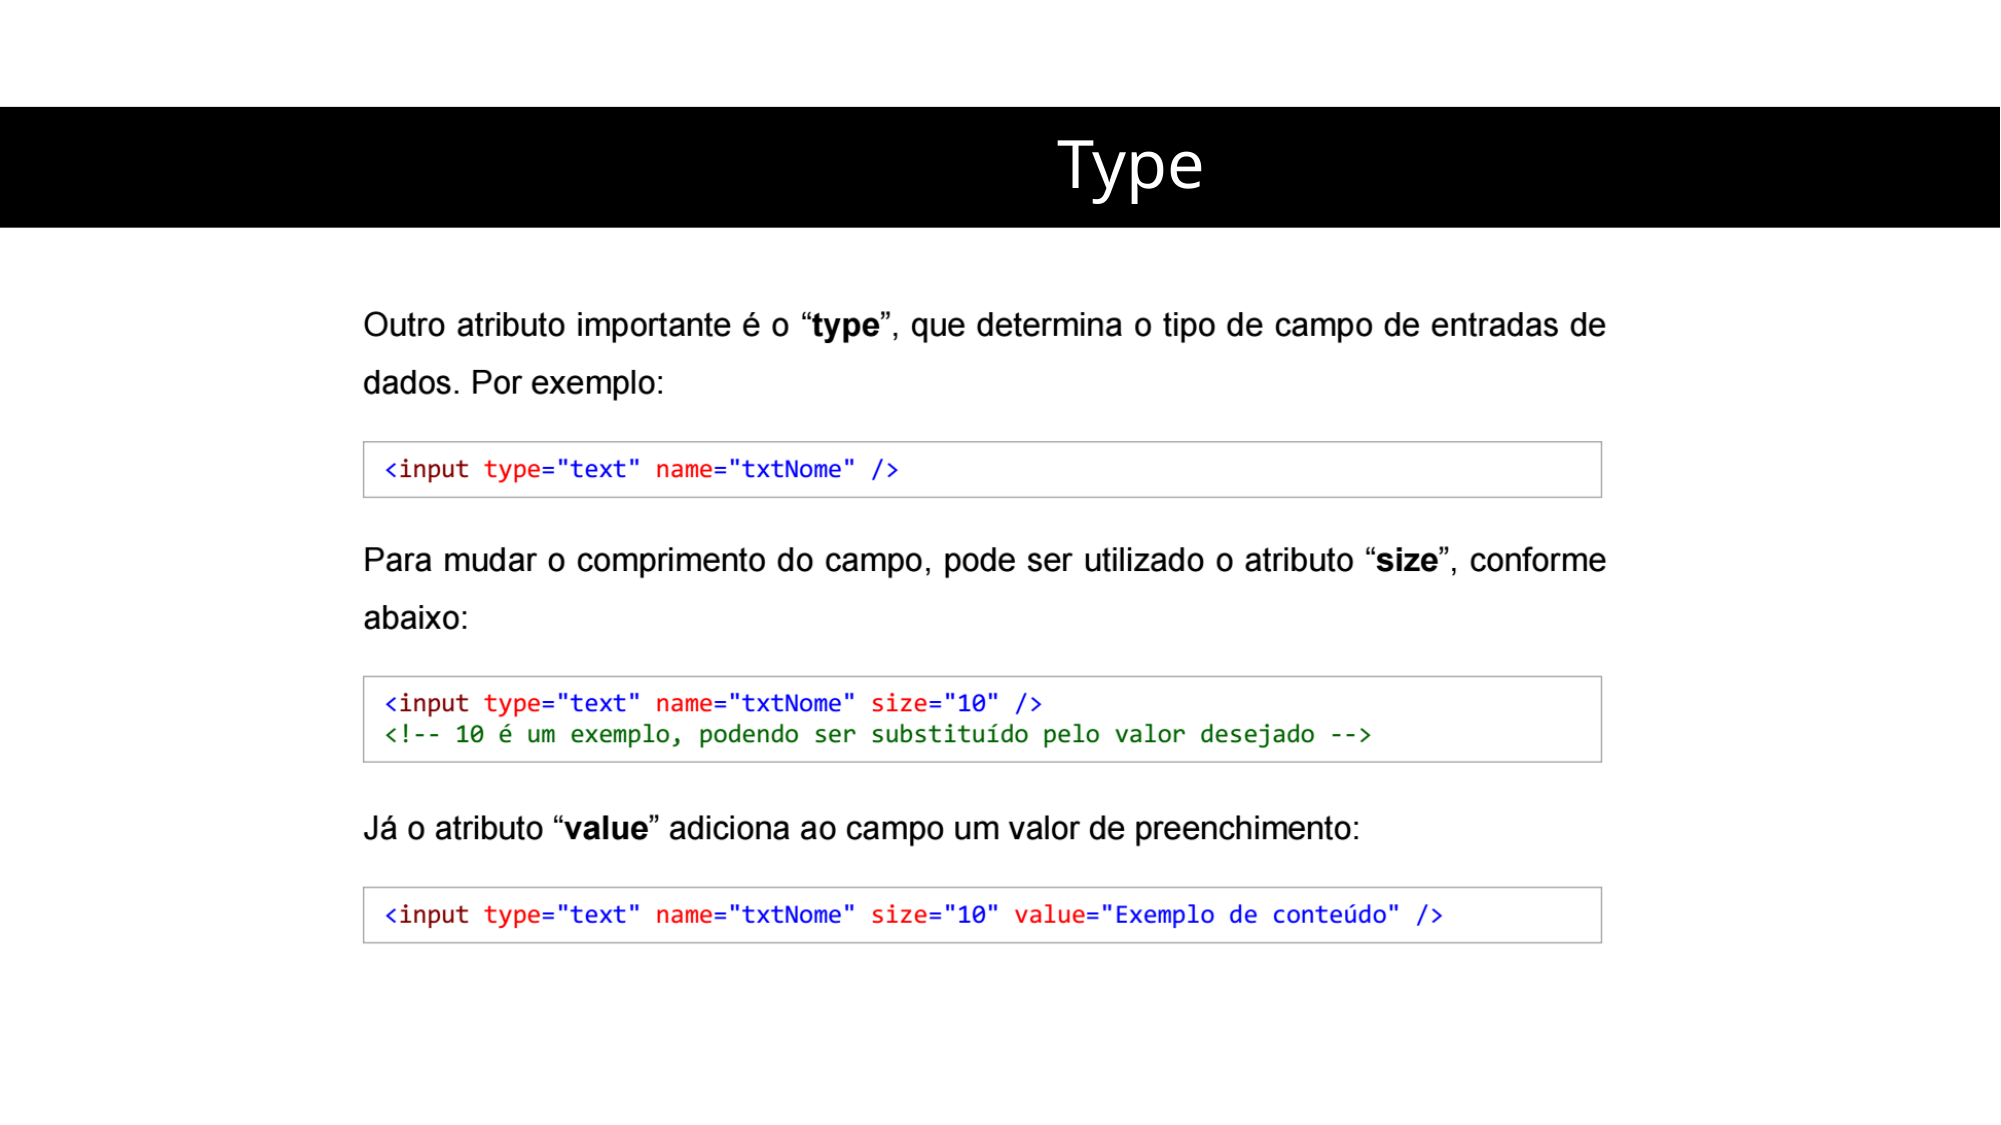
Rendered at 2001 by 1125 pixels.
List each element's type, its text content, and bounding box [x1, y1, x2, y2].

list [331, 274, 1668, 997]
text_box [0, 105, 2000, 229]
title Type [91, 105, 1931, 228]
